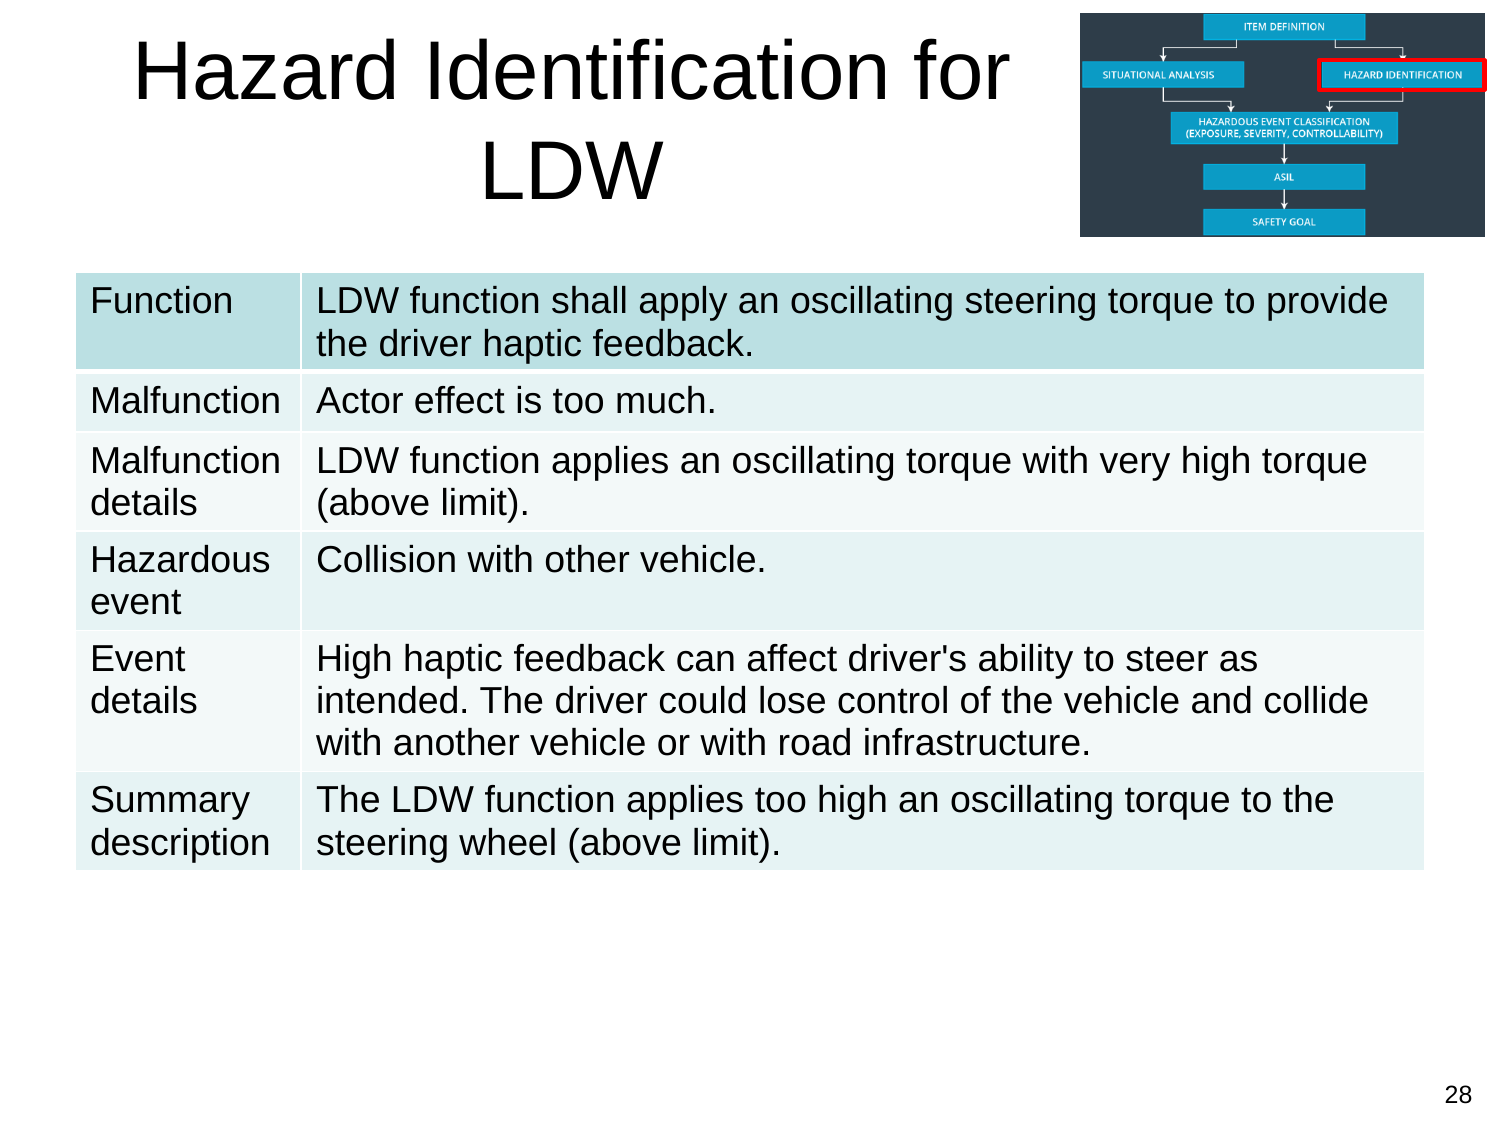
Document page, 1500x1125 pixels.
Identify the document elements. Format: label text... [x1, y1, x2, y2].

picture [1276, 23, 1286, 30]
slide_number 28 [1137, 1070, 1488, 1112]
table_cell Hazardous event [76, 532, 300, 630]
table_cell The LDW function applies too high an oscillating torque to the steering wheel (above limit). [302, 772, 1424, 870]
picture [1245, 23, 1256, 30]
table_cell Malfunction [76, 374, 300, 431]
table_header LDW function shall apply an oscillating steering torque to provide the driver haptic feedback. [302, 273, 1424, 369]
title Hazard Identification for LDW [74, 44, 1070, 188]
table_cell Malfunction details [76, 433, 300, 530]
table_header Function [76, 273, 300, 369]
picture [1302, 23, 1308, 30]
table_cell LDW function applies an oscillating torque with very high torque (above limit). [302, 433, 1424, 530]
table_cell Collision with other vehicle. [302, 532, 1424, 630]
table_cell High haptic feedback can affect driver's ability to steer as intended. The driver could lose control of the vehicle and collide with another vehicle or with road infrastructure. [302, 631, 1424, 771]
picture [1080, 13, 1485, 238]
table_cell Event details [76, 631, 300, 771]
table_cell Actor effect is too much. [302, 374, 1424, 431]
table_cell Summary description [76, 772, 300, 870]
